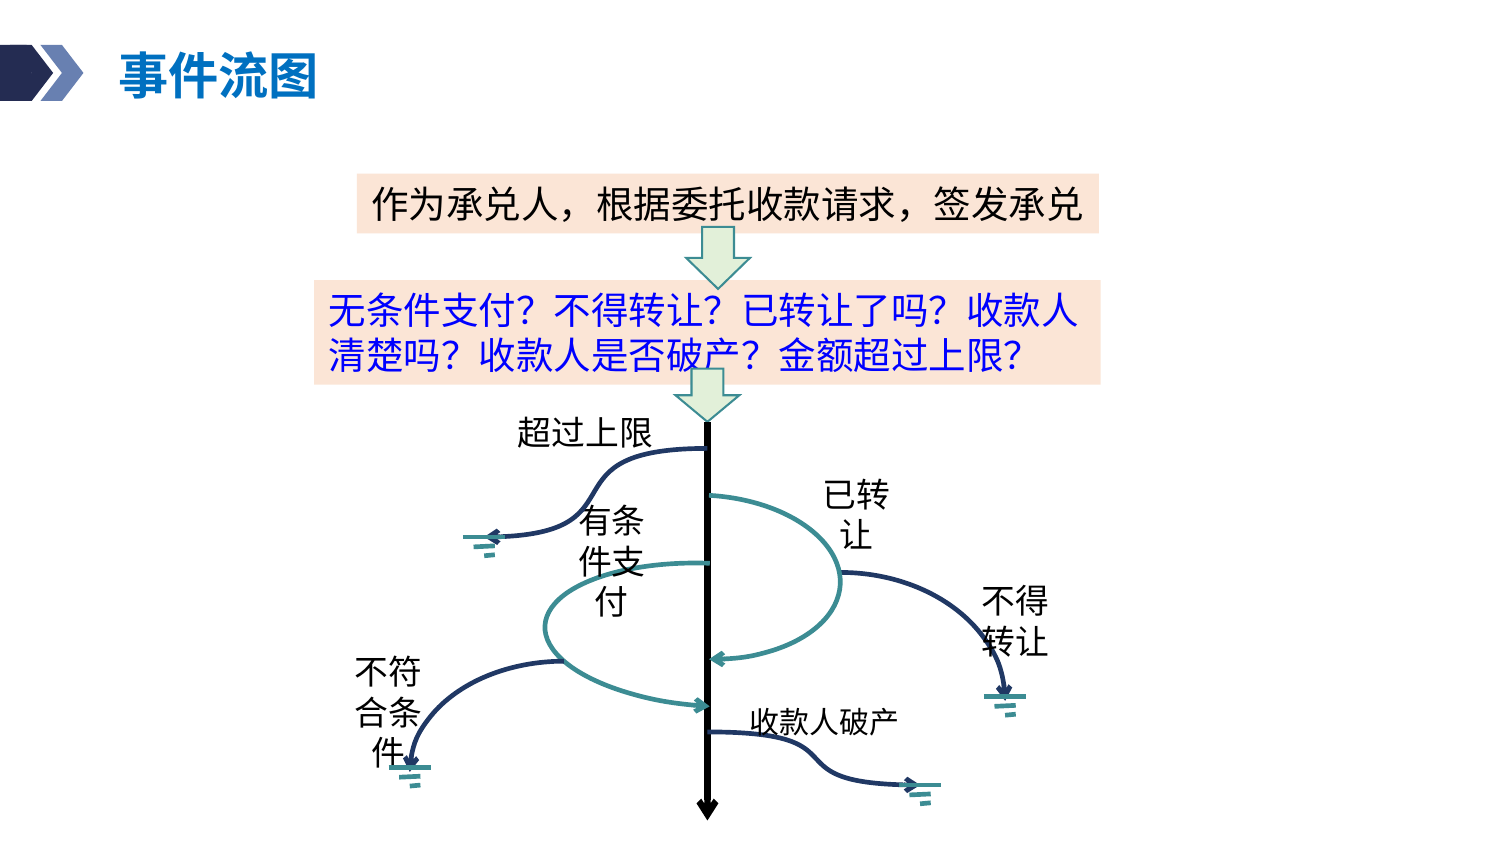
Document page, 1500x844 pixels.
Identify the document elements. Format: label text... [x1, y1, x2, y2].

text_box 不得 转让 [951, 572, 1080, 669]
text_box [708, 495, 841, 667]
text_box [707, 731, 920, 785]
text_box 有条件支付 [547, 537, 676, 629]
text_box [544, 562, 707, 713]
text_box 已转让 [792, 466, 920, 562]
text_box [686, 226, 750, 289]
text_box 无条件支付？不得转让？已转让了吗？收款人清楚吗？收款人是否破产？金额超过上限？ [314, 280, 1101, 385]
text_box 作为承兑人，根据委托收款请求，签发承兑 [356, 173, 1099, 234]
slide_number [0, 805, 1500, 839]
text_box 不符合条件 [324, 643, 453, 780]
text_box [453, 661, 564, 772]
text_box 收款人破产 [718, 696, 931, 748]
text_box [708, 659, 713, 708]
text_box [484, 448, 708, 537]
text_box [675, 368, 740, 422]
title 事件流图 [103, 43, 389, 113]
text_box [840, 572, 1006, 701]
text_box 超过上限 [494, 404, 676, 448]
